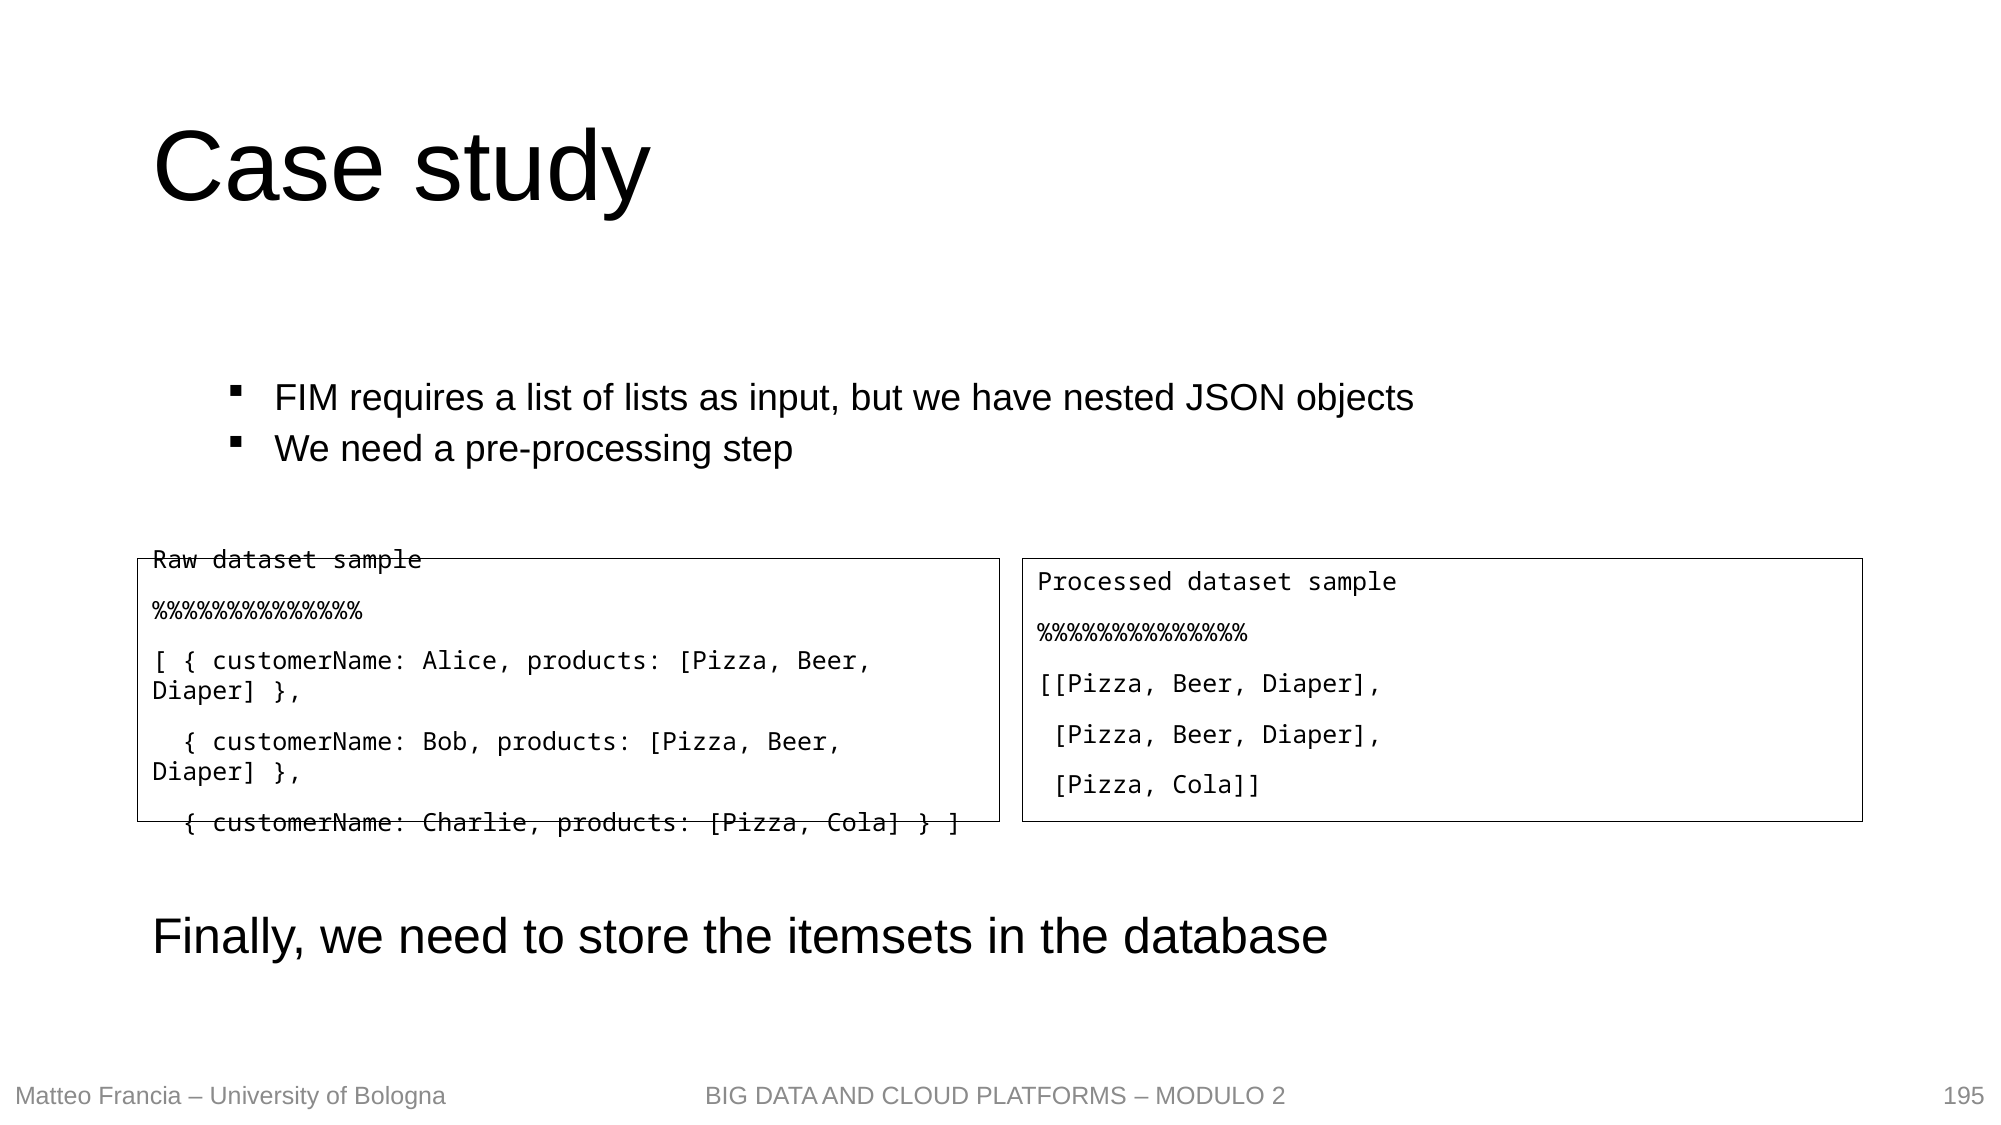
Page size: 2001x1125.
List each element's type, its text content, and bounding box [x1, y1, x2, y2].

footer Matteo Francia – University of Bologna [0, 1065, 466, 1125]
text_box Raw dataset sample %%%%%%%%%%%%%% [ { customerName: Alice, products: [Pizza, Beer, Diaper] }, { customerName: Bob, products: [Pizza, Beer, Diaper] }, { customerName: Charlie, products: [Pizza, Cola] } ] [137, 558, 1000, 822]
slide_number 195 [1550, 1065, 2000, 1125]
title Case study [137, 59, 1863, 278]
text_box Processed dataset sample %%%%%%%%%%%%%% [[Pizza, Beer, Diaper], [Pizza, Beer, Diaper], [Pizza, Cola]] [1022, 558, 1863, 822]
